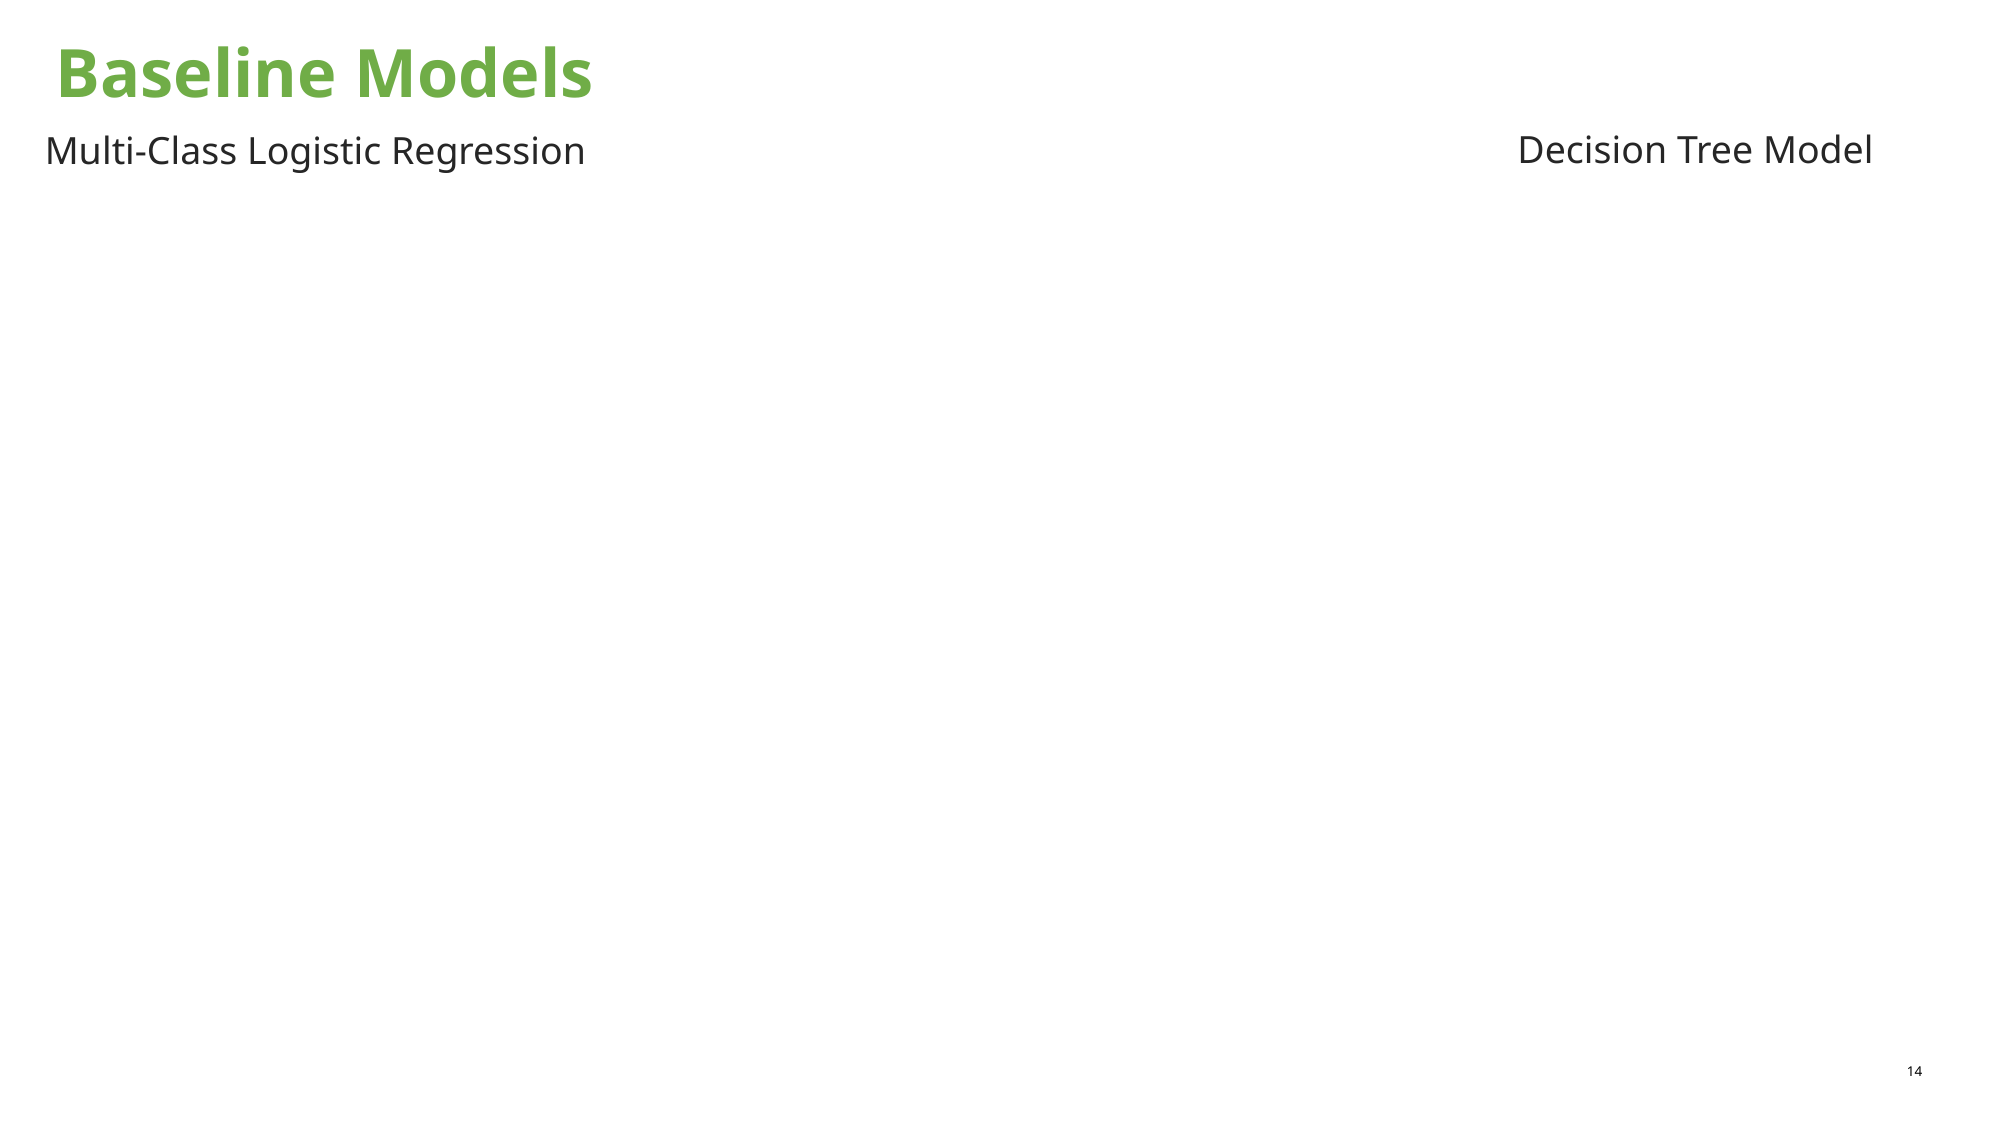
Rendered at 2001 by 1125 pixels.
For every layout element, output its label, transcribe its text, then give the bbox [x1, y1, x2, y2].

text_box Decision Tree Model [1517, 131, 1952, 182]
list Baseline Models [55, 39, 809, 115]
title Multi-Class Logistic Regression [44, 131, 642, 182]
